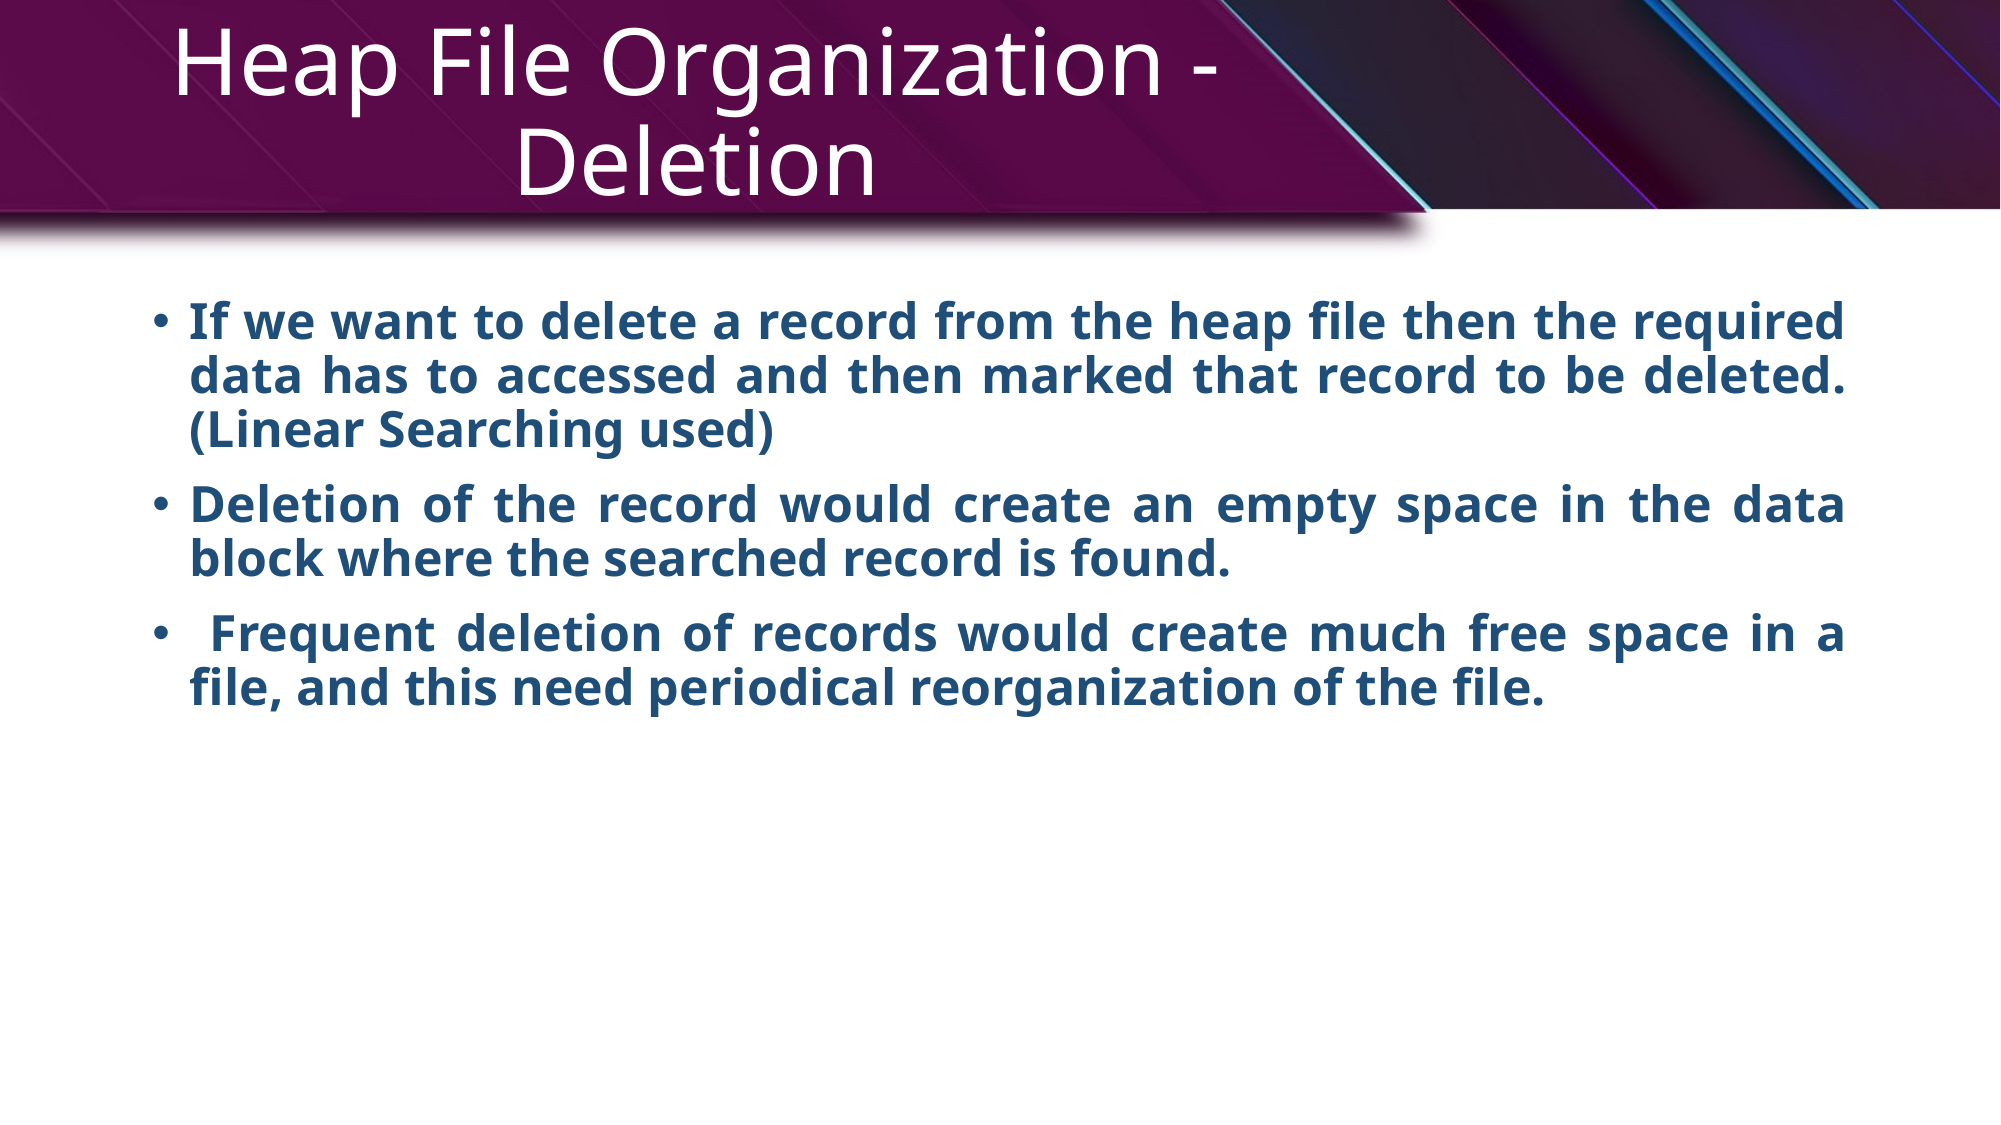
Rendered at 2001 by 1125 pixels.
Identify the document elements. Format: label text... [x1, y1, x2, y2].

list If we want to delete a record from the heap file then the required data has to accessed and then marked that record to be deleted. (Linear Searching used) Deletion of the record would create an empty space in the data block where the searched record is found. Frequent deletion of records would create much free space in a file, and this need periodical reorganization of the file. [137, 289, 1863, 1034]
picture [0, 0, 2001, 1125]
title Heap File Organization - Deletion [79, 6, 1314, 225]
